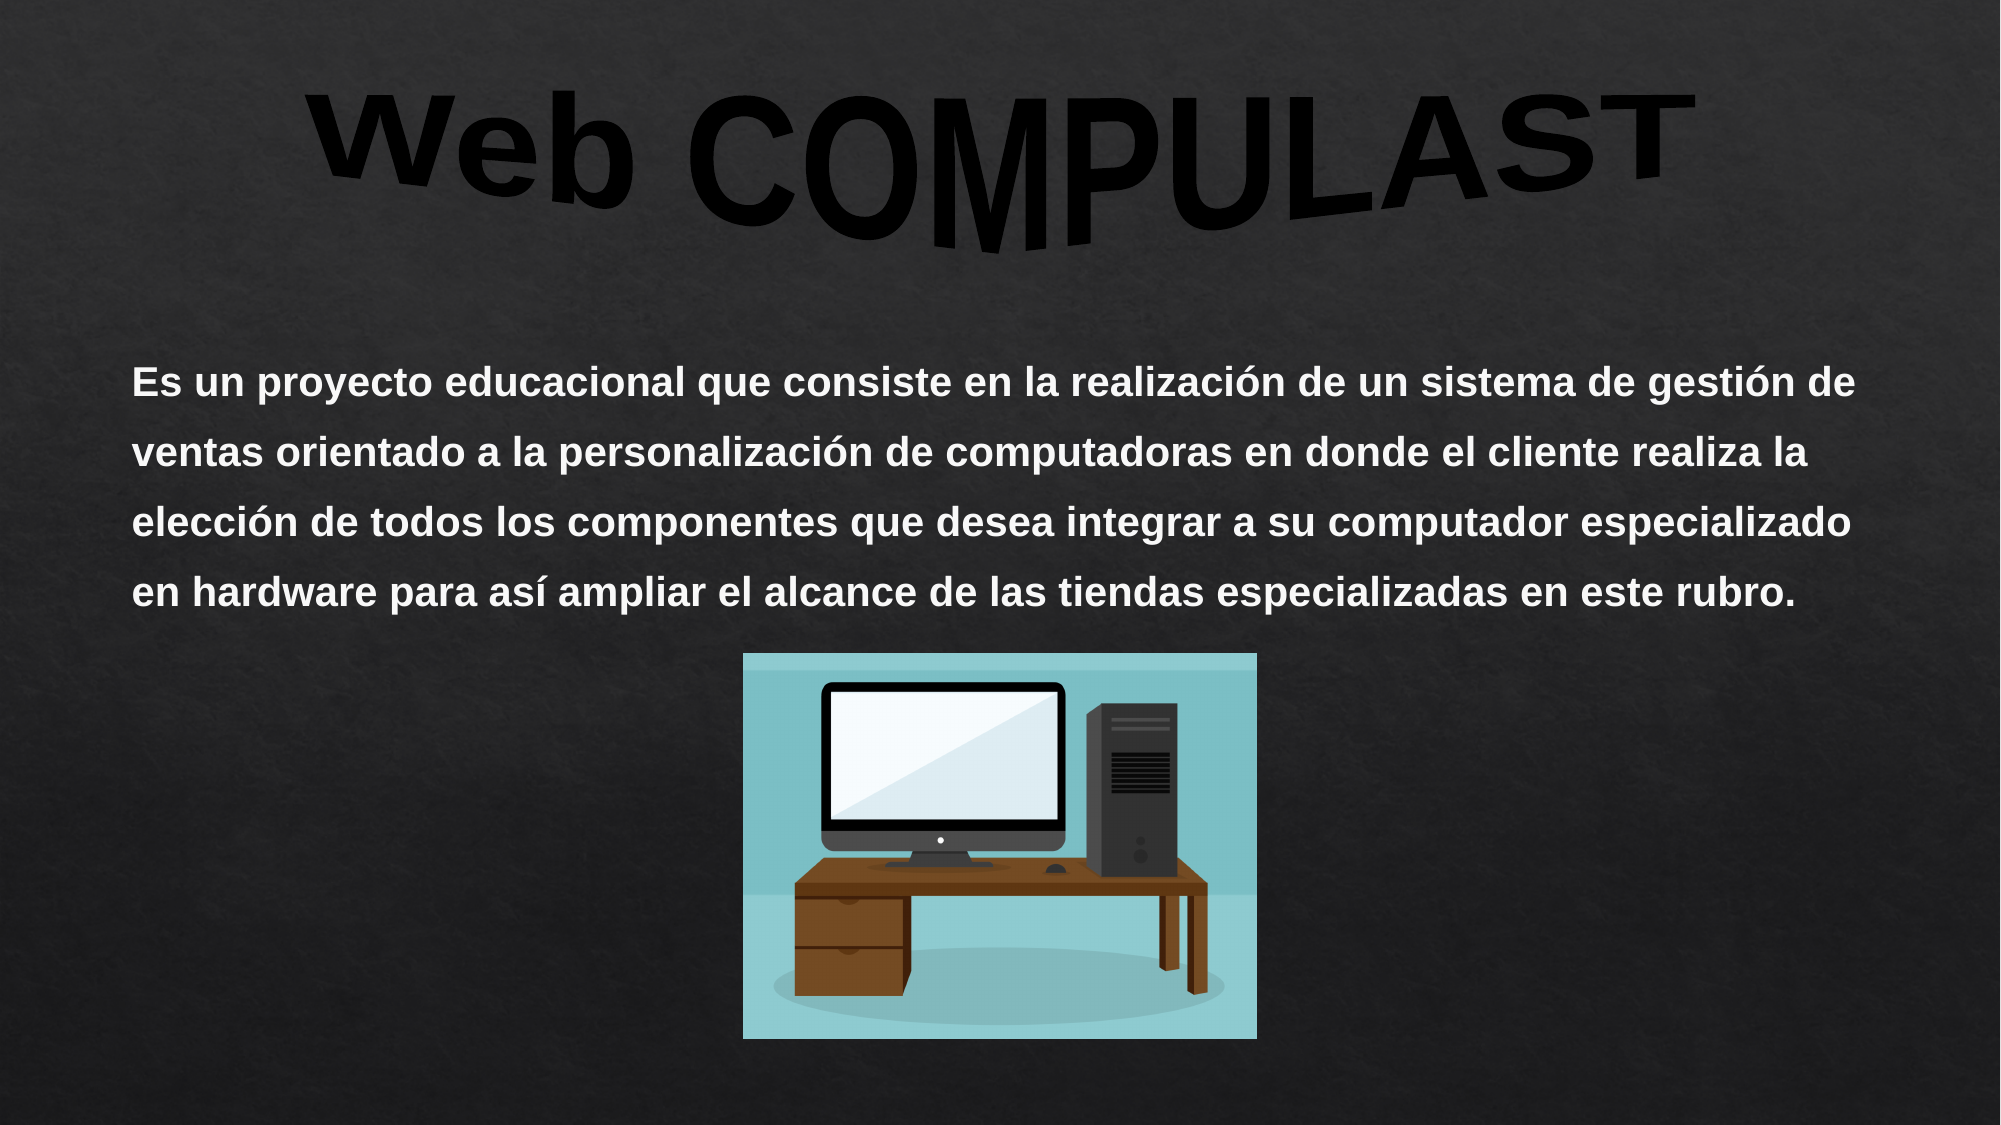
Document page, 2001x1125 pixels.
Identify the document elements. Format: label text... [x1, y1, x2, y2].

text_box Es un proyecto educacional que consiste en la realización de un sistema de gestión de ventas orientado a la personalización de computadoras en donde el cliente realiza la elección de todos los componentes que desea integrar a su computador especializado en hardware para así ampliar el alcance de las tiendas especializadas en este rubro. [116, 343, 1884, 623]
picture [743, 653, 1257, 1039]
